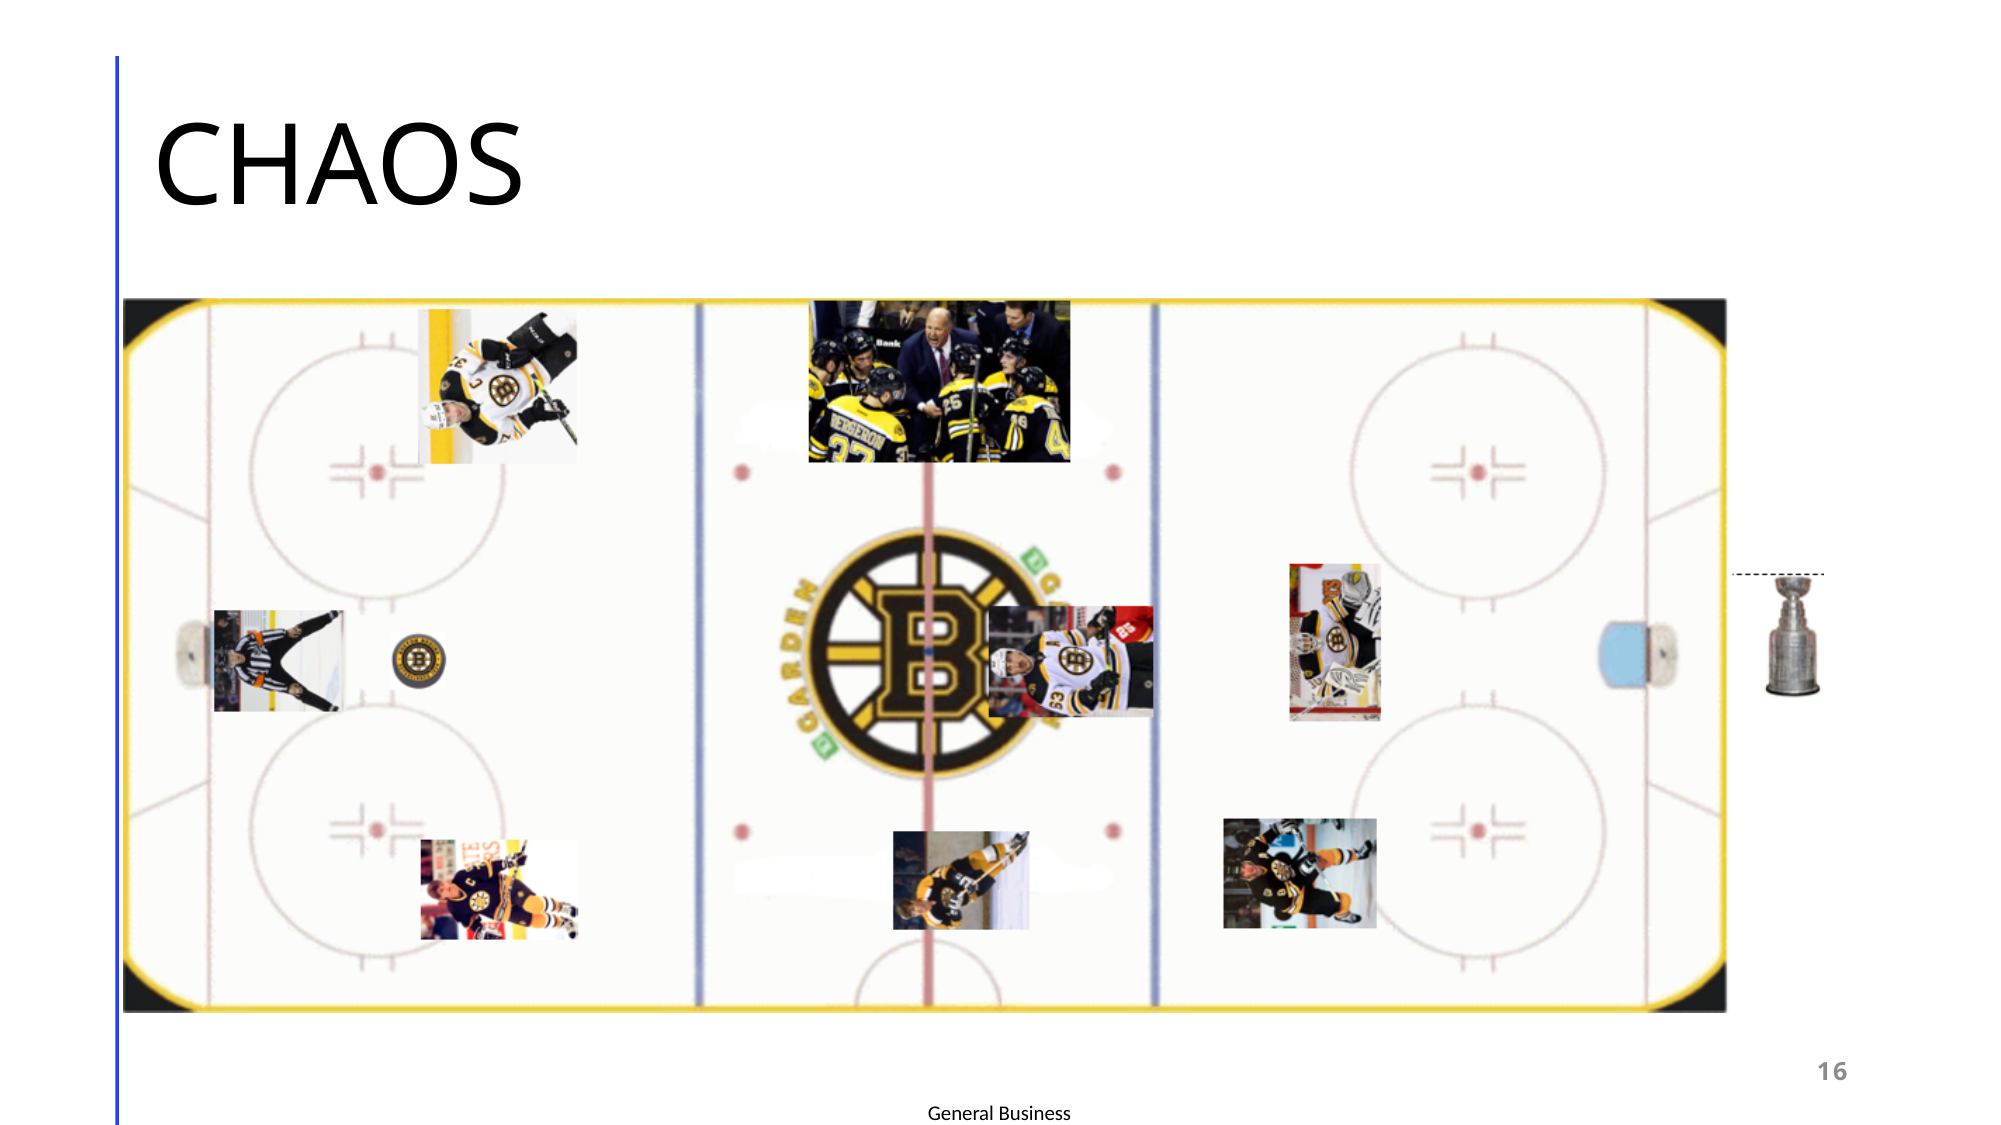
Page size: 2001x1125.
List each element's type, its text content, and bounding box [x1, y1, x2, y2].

slide_number 16 [1412, 1042, 1863, 1103]
title CHAOS [137, 59, 1863, 278]
picture [123, 298, 1824, 1013]
